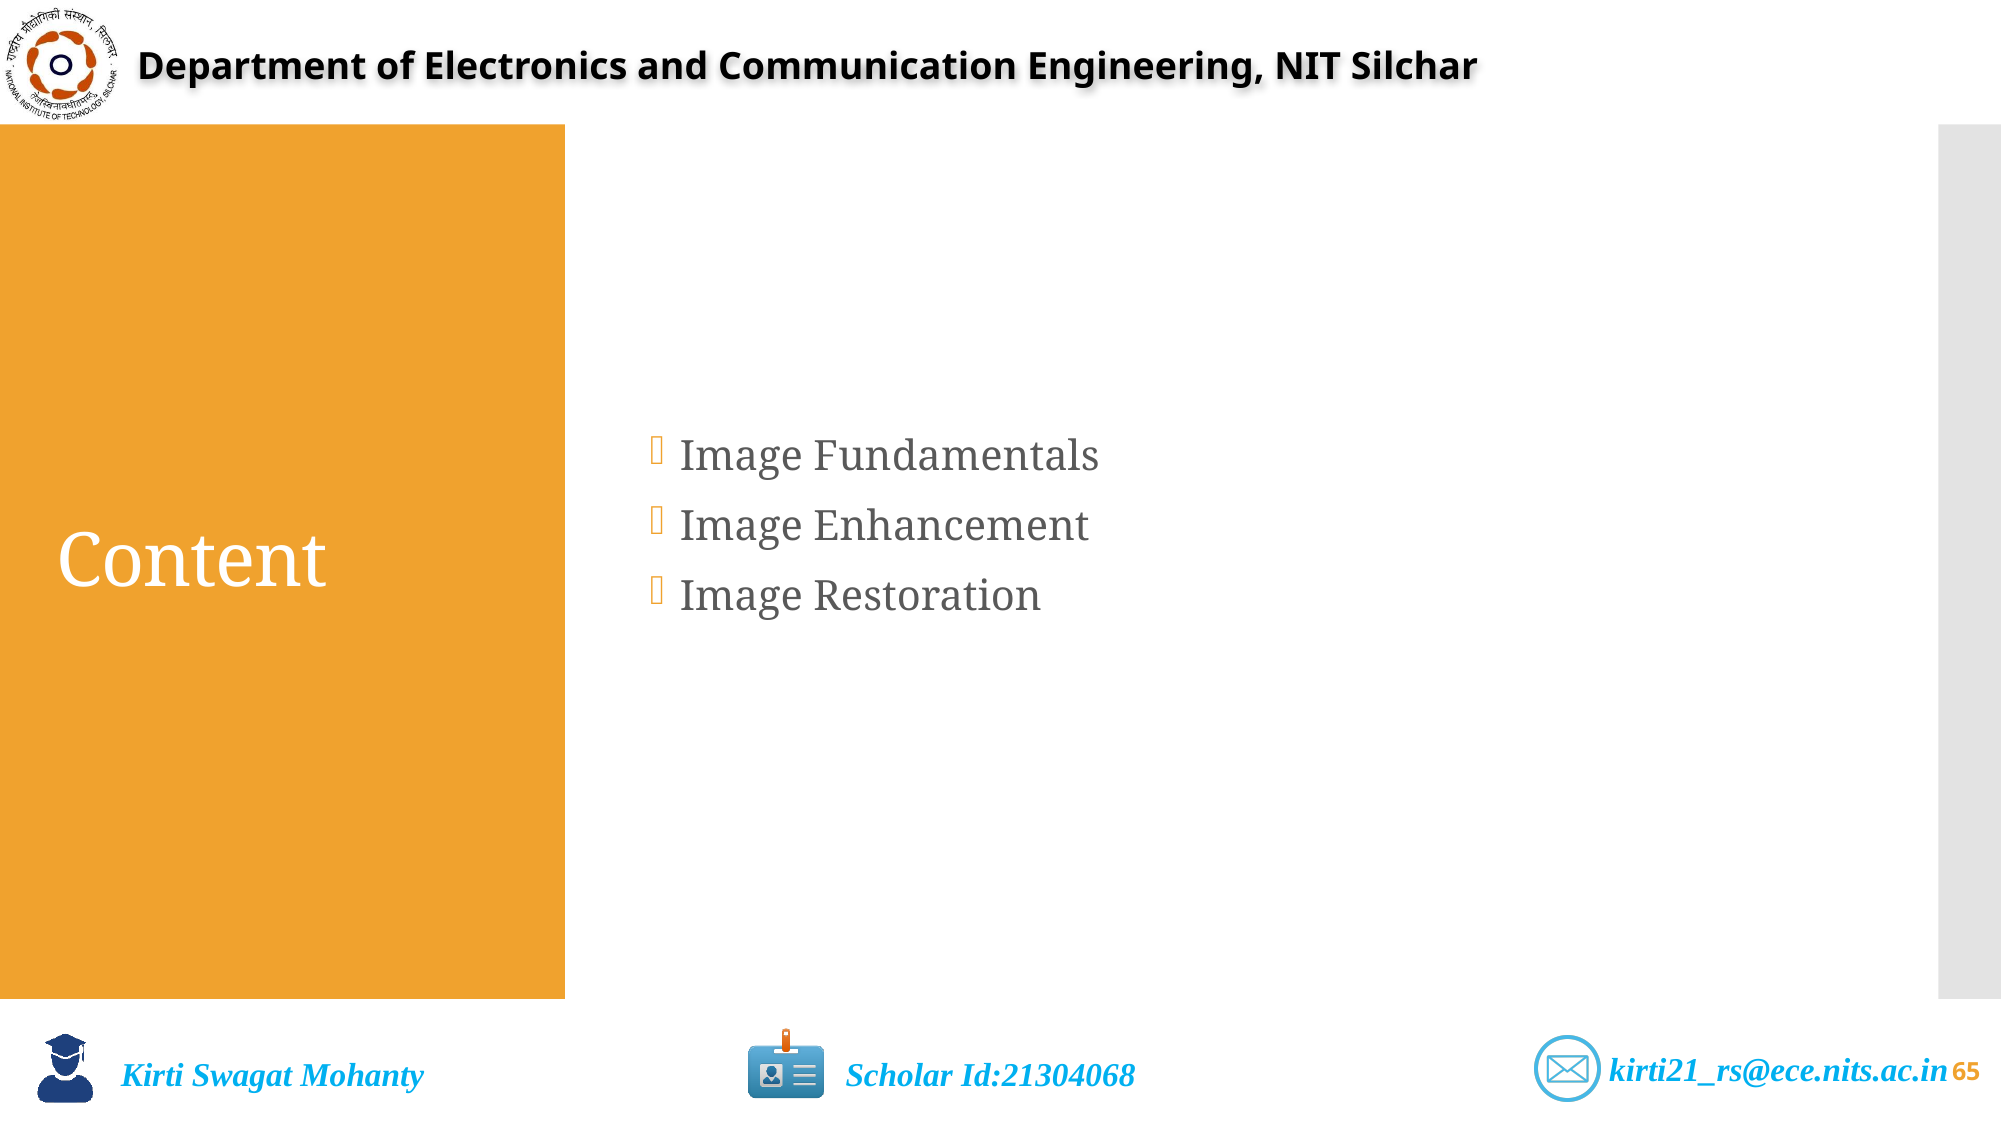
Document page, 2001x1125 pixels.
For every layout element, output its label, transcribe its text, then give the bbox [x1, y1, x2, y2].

list Image Fundamentals Image Enhancement Image Restoration [634, 141, 1835, 982]
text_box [2, 7, 1820, 122]
title Content [41, 184, 525, 940]
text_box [24, 1025, 2000, 1110]
